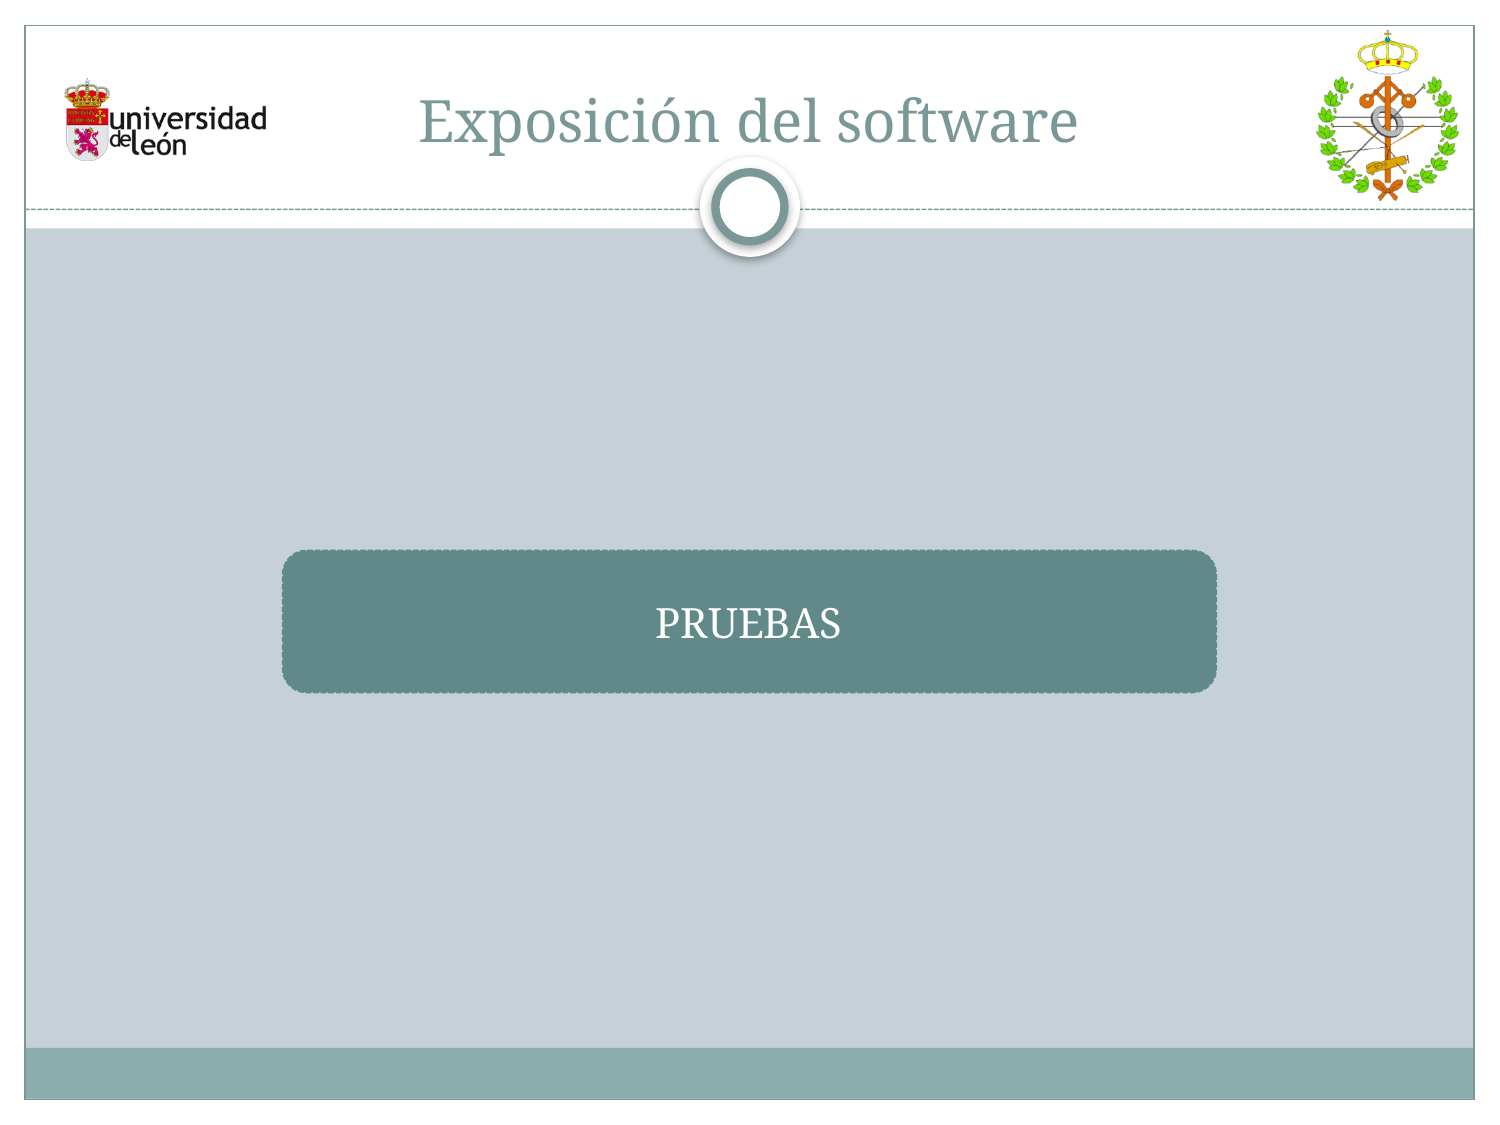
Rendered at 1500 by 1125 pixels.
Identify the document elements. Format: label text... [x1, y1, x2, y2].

text_box PRUEBAS [281, 549, 1218, 694]
picture [64, 77, 267, 162]
title Exposición del software [49, 37, 1310, 162]
picture [1316, 30, 1459, 202]
